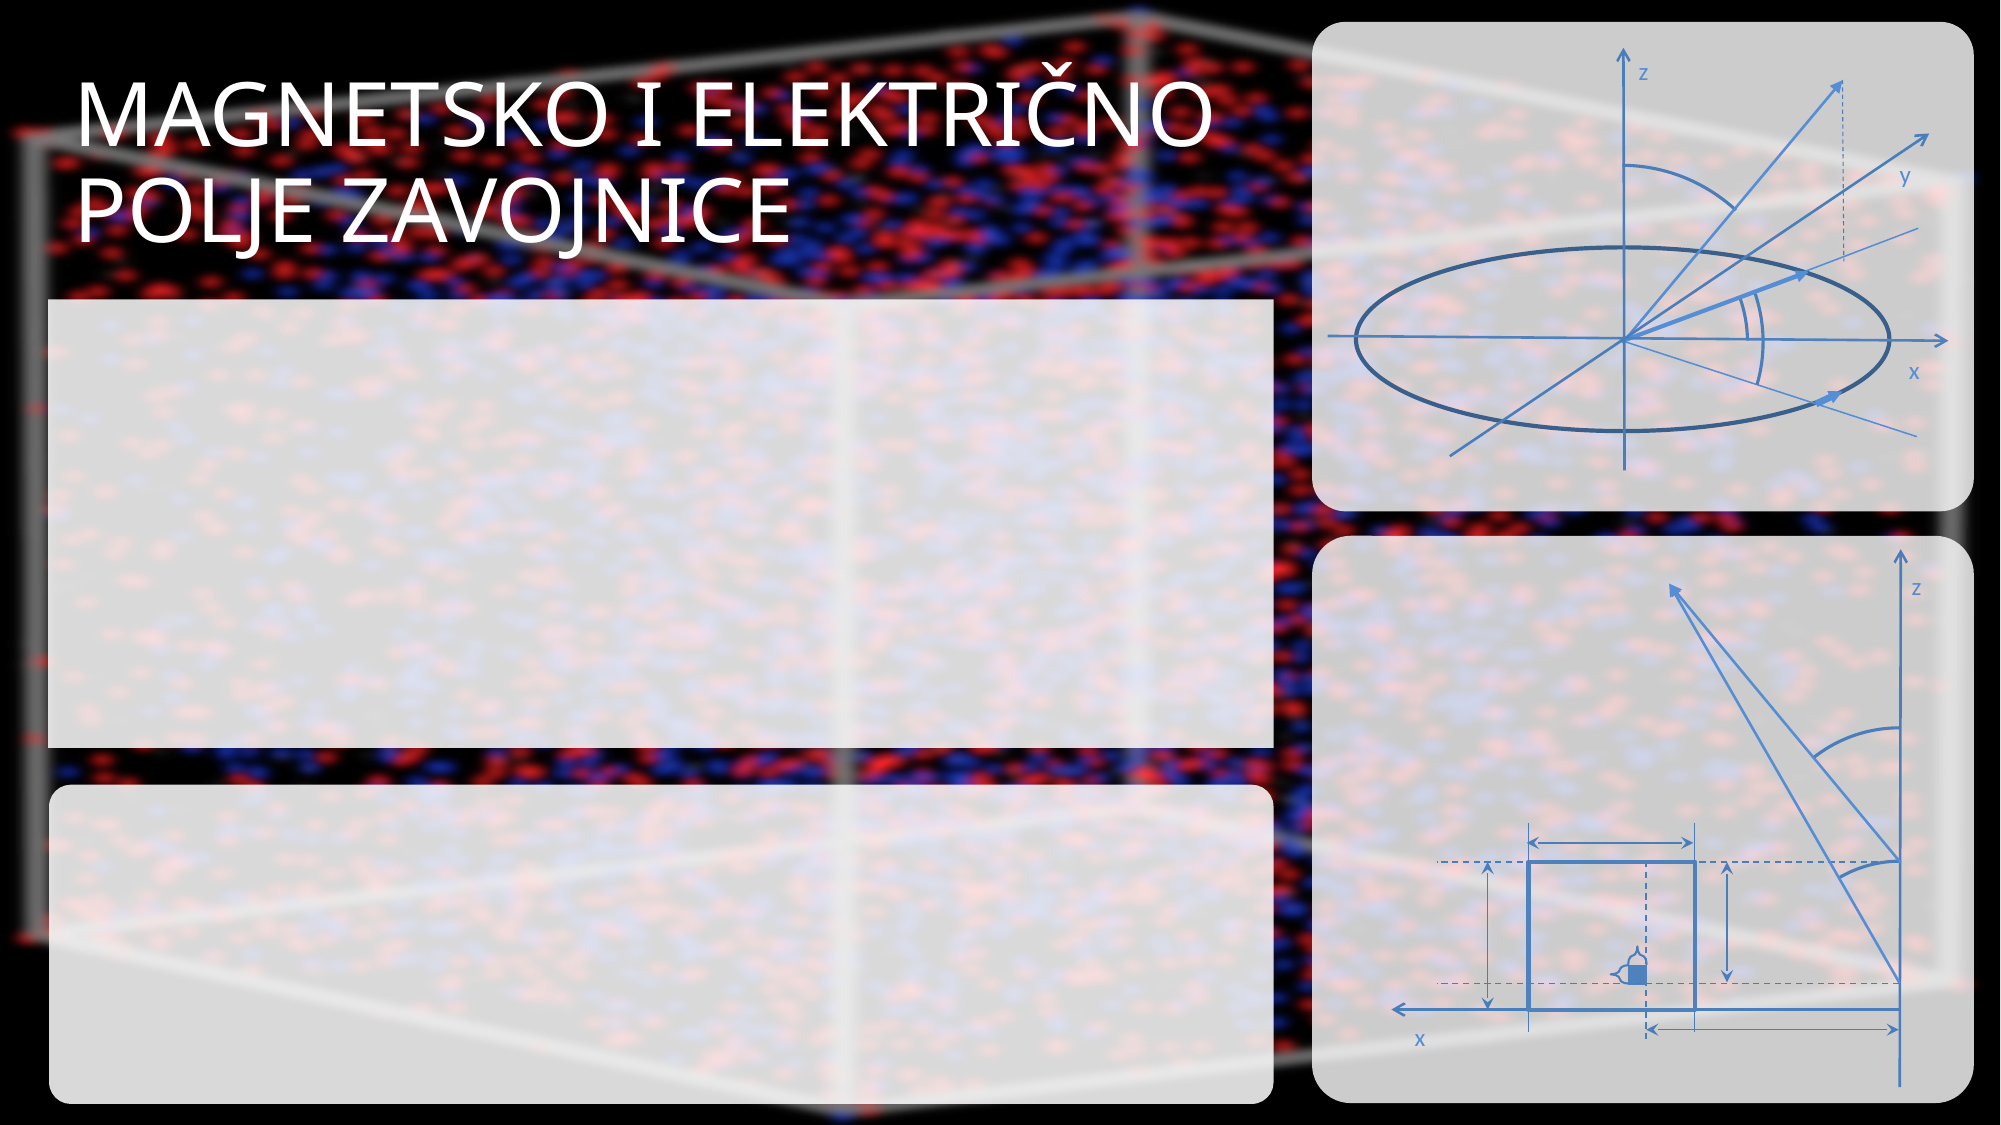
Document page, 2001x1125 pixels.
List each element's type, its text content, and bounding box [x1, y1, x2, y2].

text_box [1312, 535, 2000, 1107]
title Magnetsko i električno polje zavojnice [58, 49, 1243, 283]
picture [0, 0, 2001, 1125]
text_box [1312, 21, 1974, 521]
